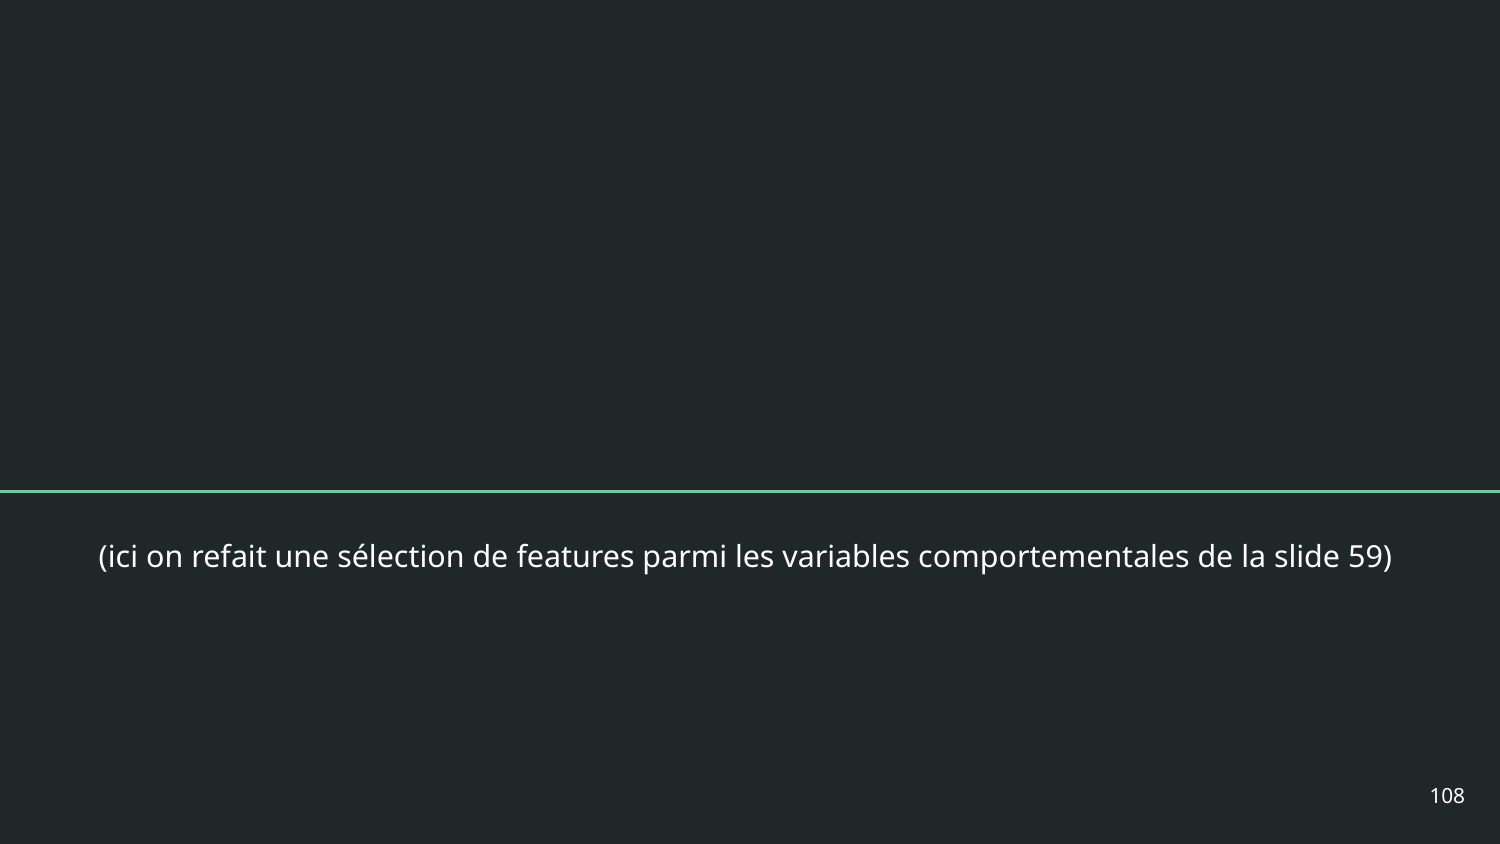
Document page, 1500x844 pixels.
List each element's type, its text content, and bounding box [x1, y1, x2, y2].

slide_number ‹#› [1389, 764, 1480, 830]
subtitle (ici on refait une sélection de features parmi les variables comportementales de la slide 59) [83, 522, 1417, 626]
